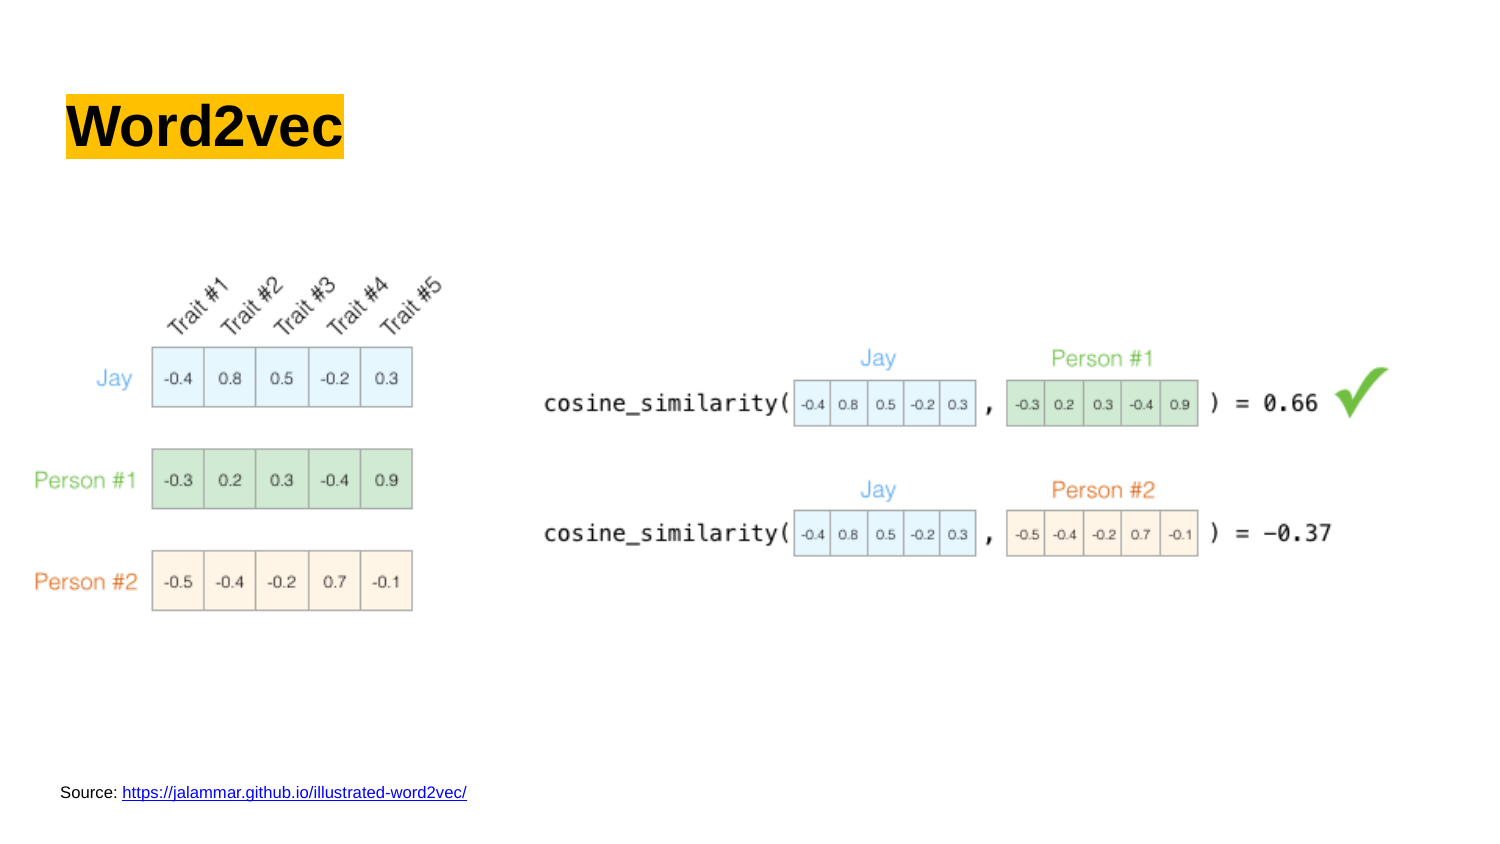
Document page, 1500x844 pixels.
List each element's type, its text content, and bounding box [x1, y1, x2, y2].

picture [495, 322, 1460, 583]
picture [0, 266, 482, 638]
text_box Source: https://jalammar.github.io/illustrated-word2vec/ [45, 772, 1104, 813]
title Word2vec [51, 72, 1449, 167]
